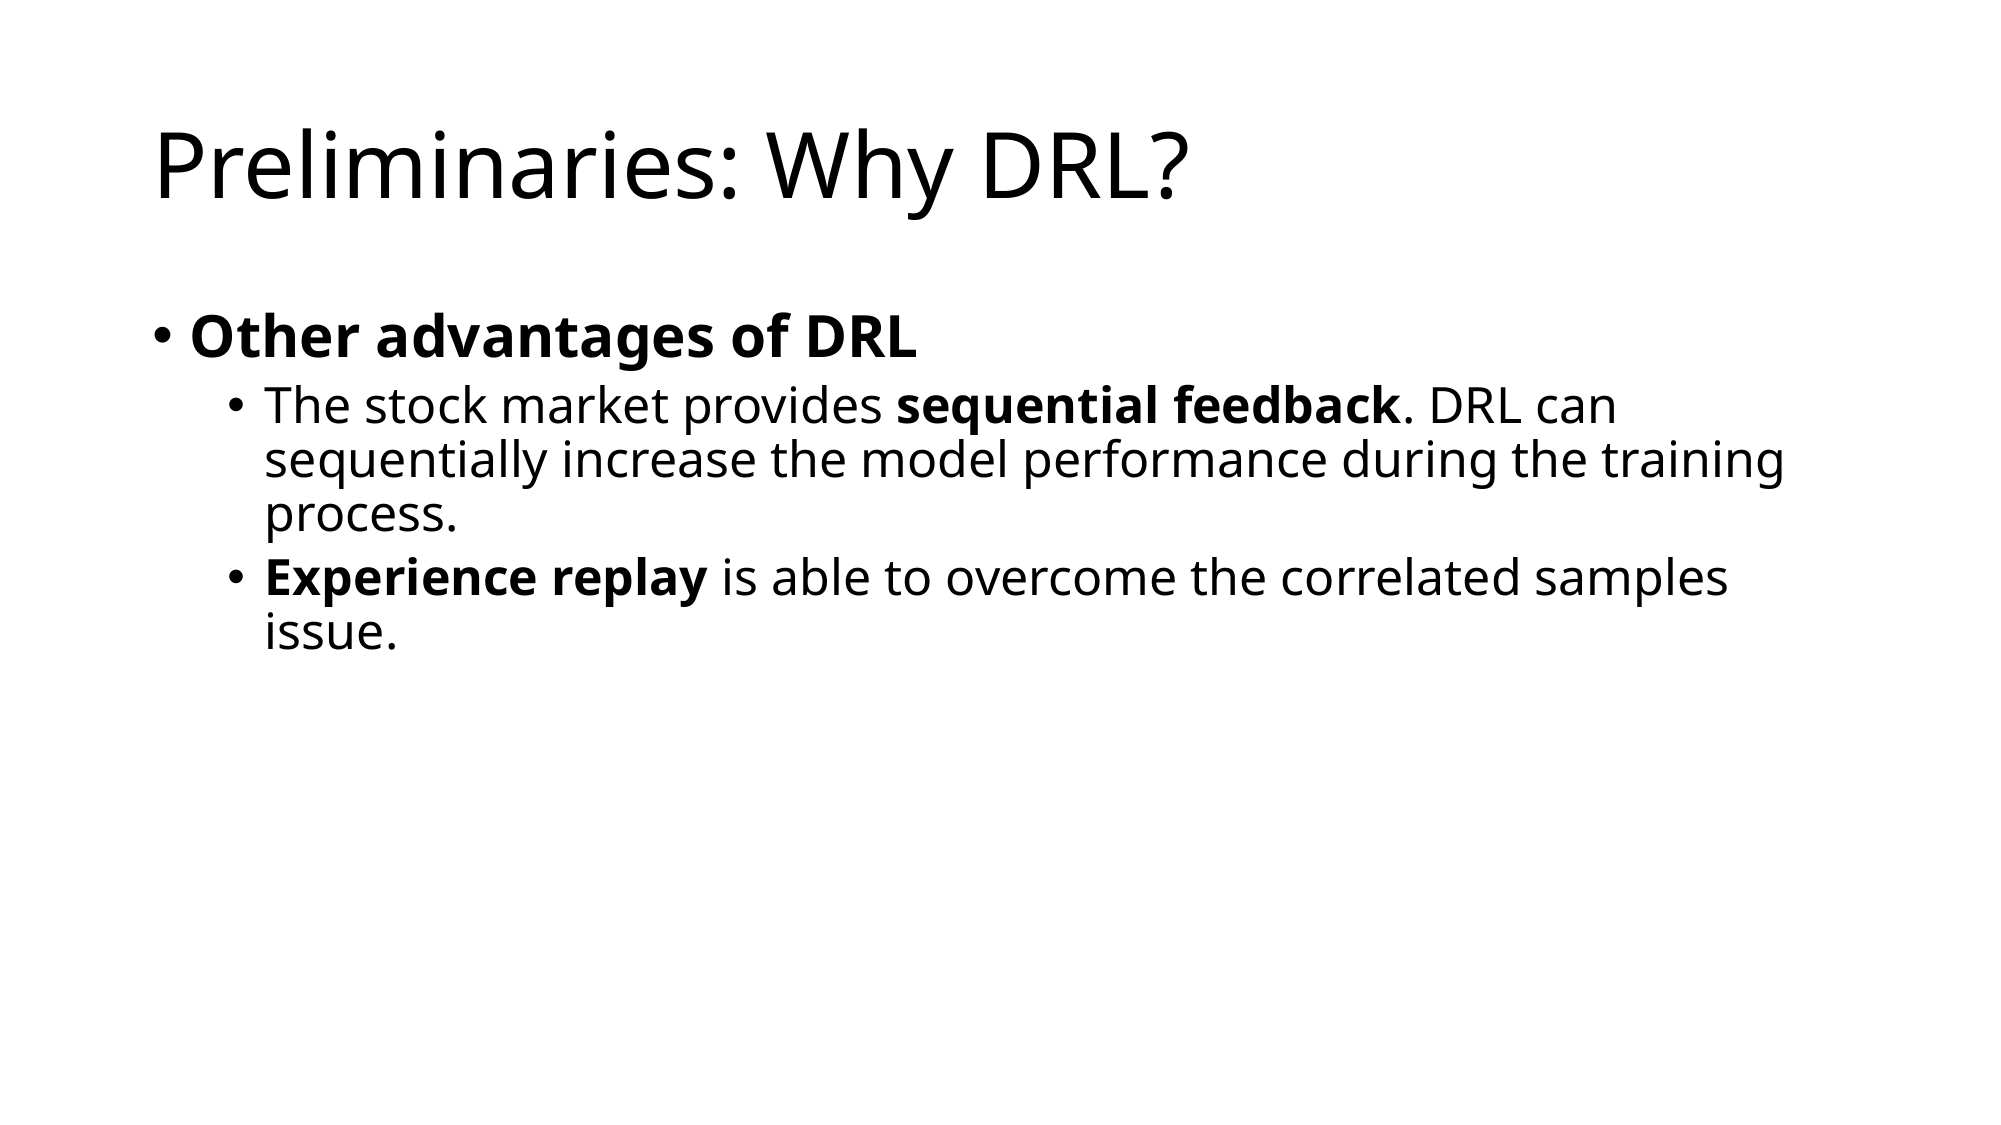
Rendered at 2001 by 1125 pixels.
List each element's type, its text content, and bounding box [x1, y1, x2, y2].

title Preliminaries: Why DRL? [137, 59, 1863, 278]
list Other advantages of DRL The stock market provides sequential feedback. DRL can sequentially increase the model performance during the training process. Experience replay is able to overcome the correlated samples issue. [137, 299, 1863, 1014]
